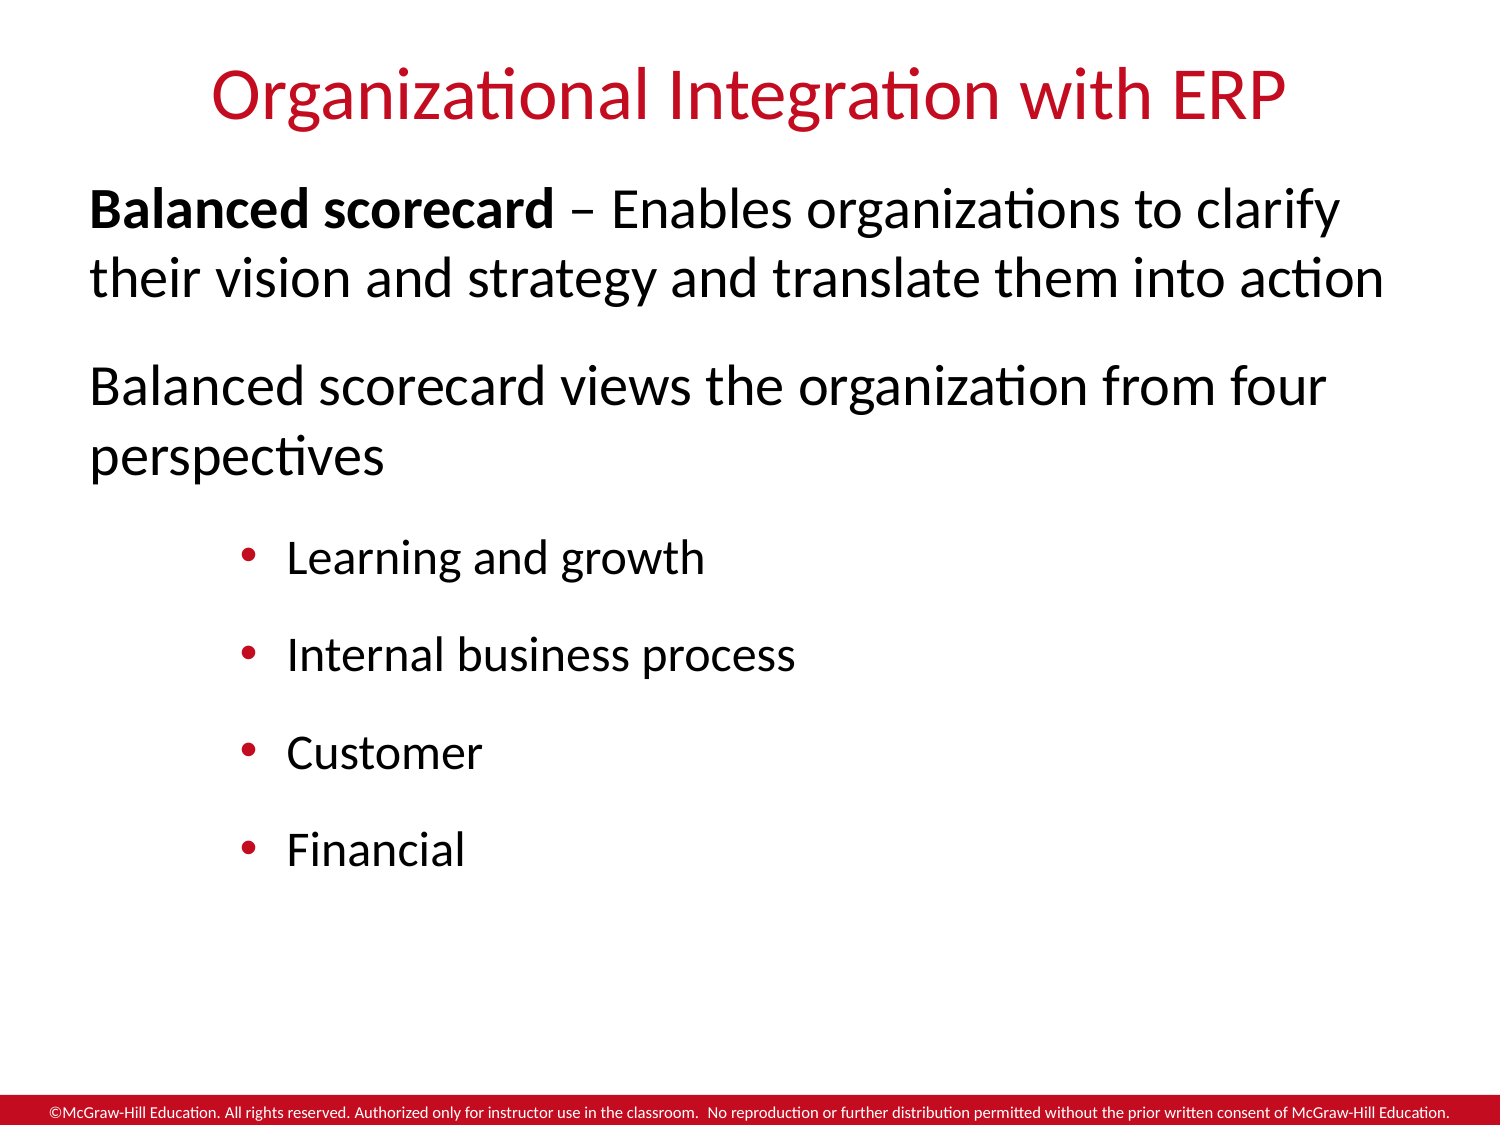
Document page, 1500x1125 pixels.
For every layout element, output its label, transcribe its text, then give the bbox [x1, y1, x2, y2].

list Balanced scorecard – Enables organizations to clarify their vision and strategy and translate them into action Balanced scorecard views the organization from four perspectives Learning and growth Internal business process Customer Financial [75, 162, 1425, 1075]
title Organizational Integration with ERP [0, 37, 1500, 138]
